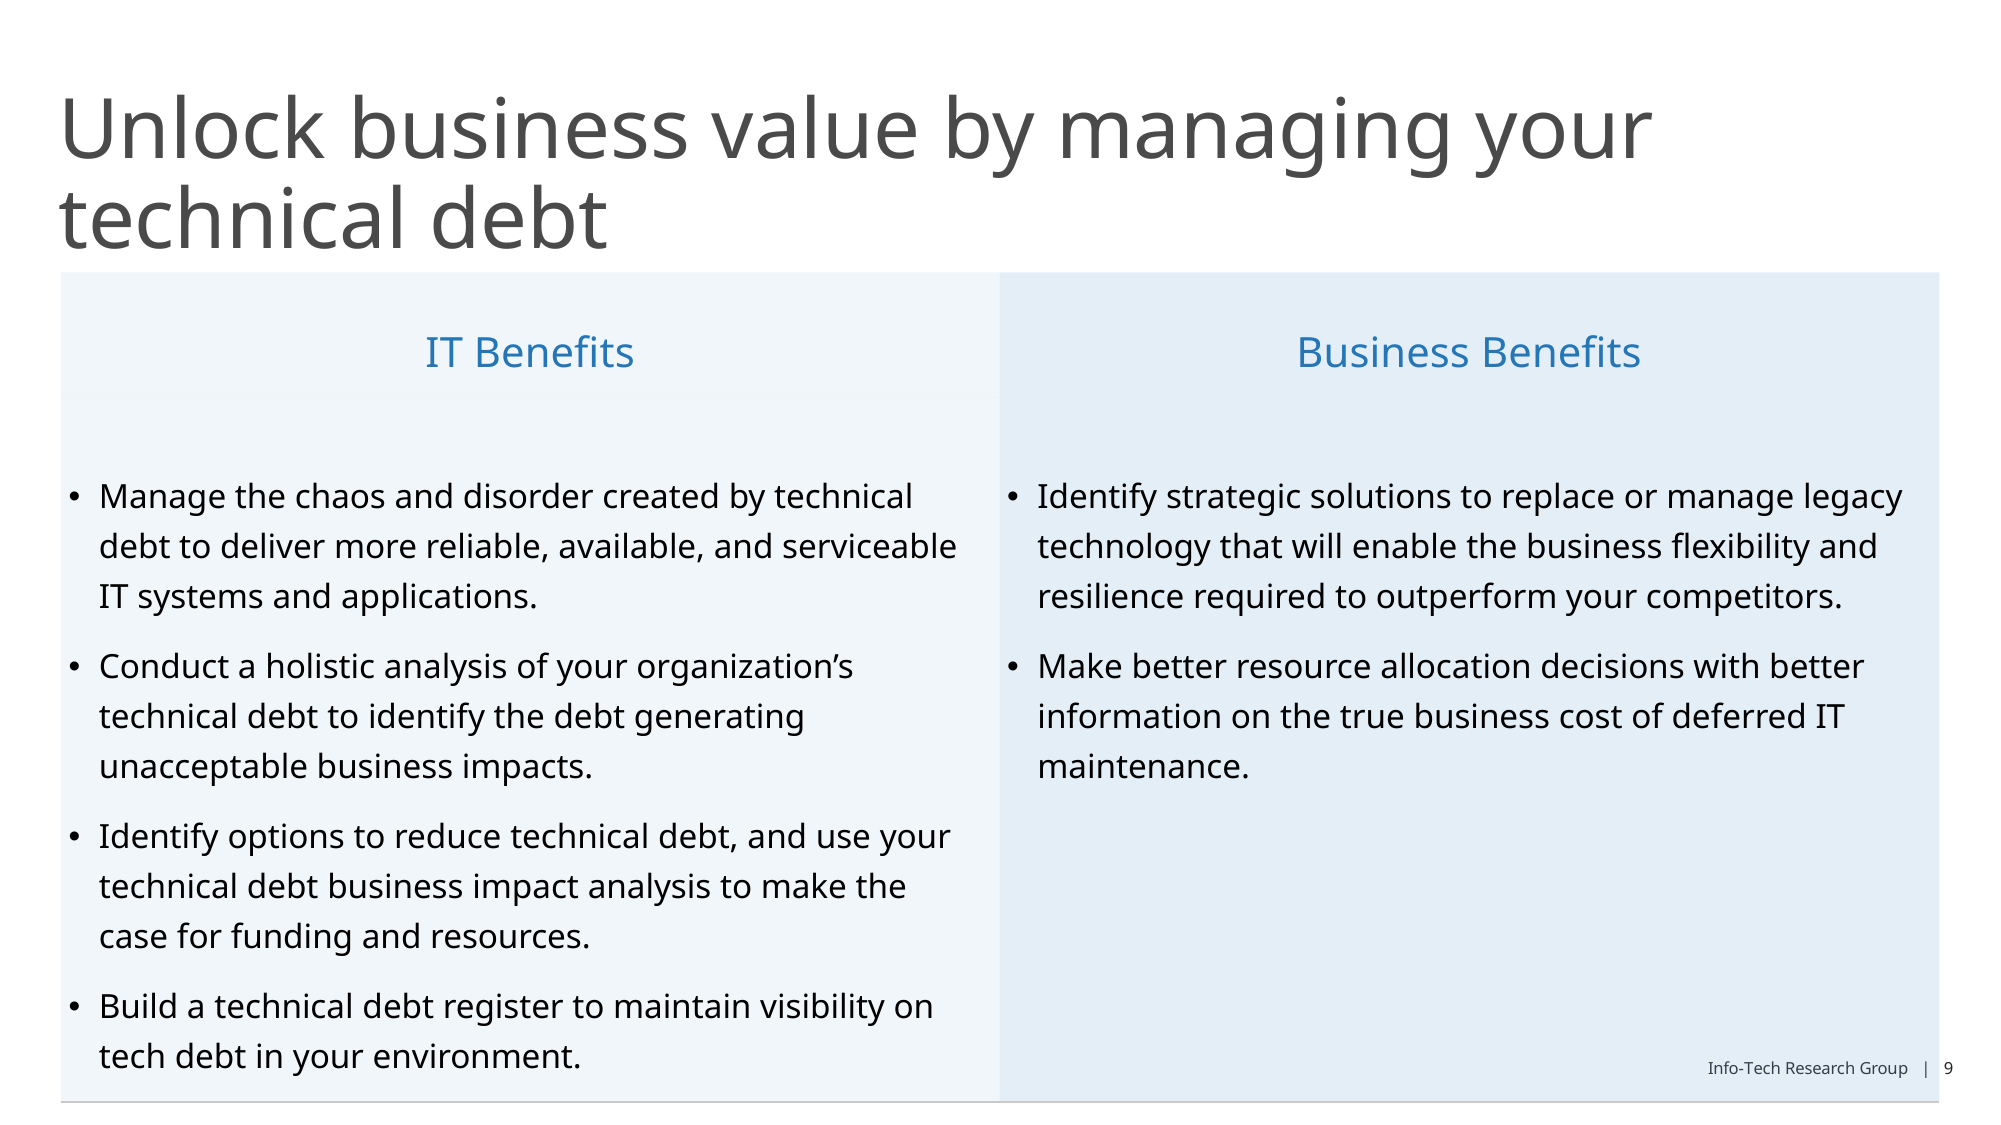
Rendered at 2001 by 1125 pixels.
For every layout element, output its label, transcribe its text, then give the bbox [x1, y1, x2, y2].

table_cell Manage the chaos and disorder created by technical debt to deliver more reliable, available, and serviceable IT systems and applications. Conduct a holistic analysis of your organization’s technical debt to identify the debt generating unacceptable business impacts. Identify options to reduce technical debt, and use your technical debt business impact analysis to make the case for funding and resources. Build a technical debt register to maintain visibility on tech debt in your environment. [61, 397, 1000, 1101]
table_header IT Benefits [61, 272, 1000, 397]
title Unlock business value by managing your technical debt [58, 86, 1860, 273]
table_header Business Benefits [1000, 272, 1939, 397]
table_cell Identify strategic solutions to replace or manage legacy technology that will enable the business flexibility and resilience required to outperform your competitors. Make better resource allocation decisions with better information on the true business cost of deferred IT maintenance. [1000, 397, 1939, 1101]
